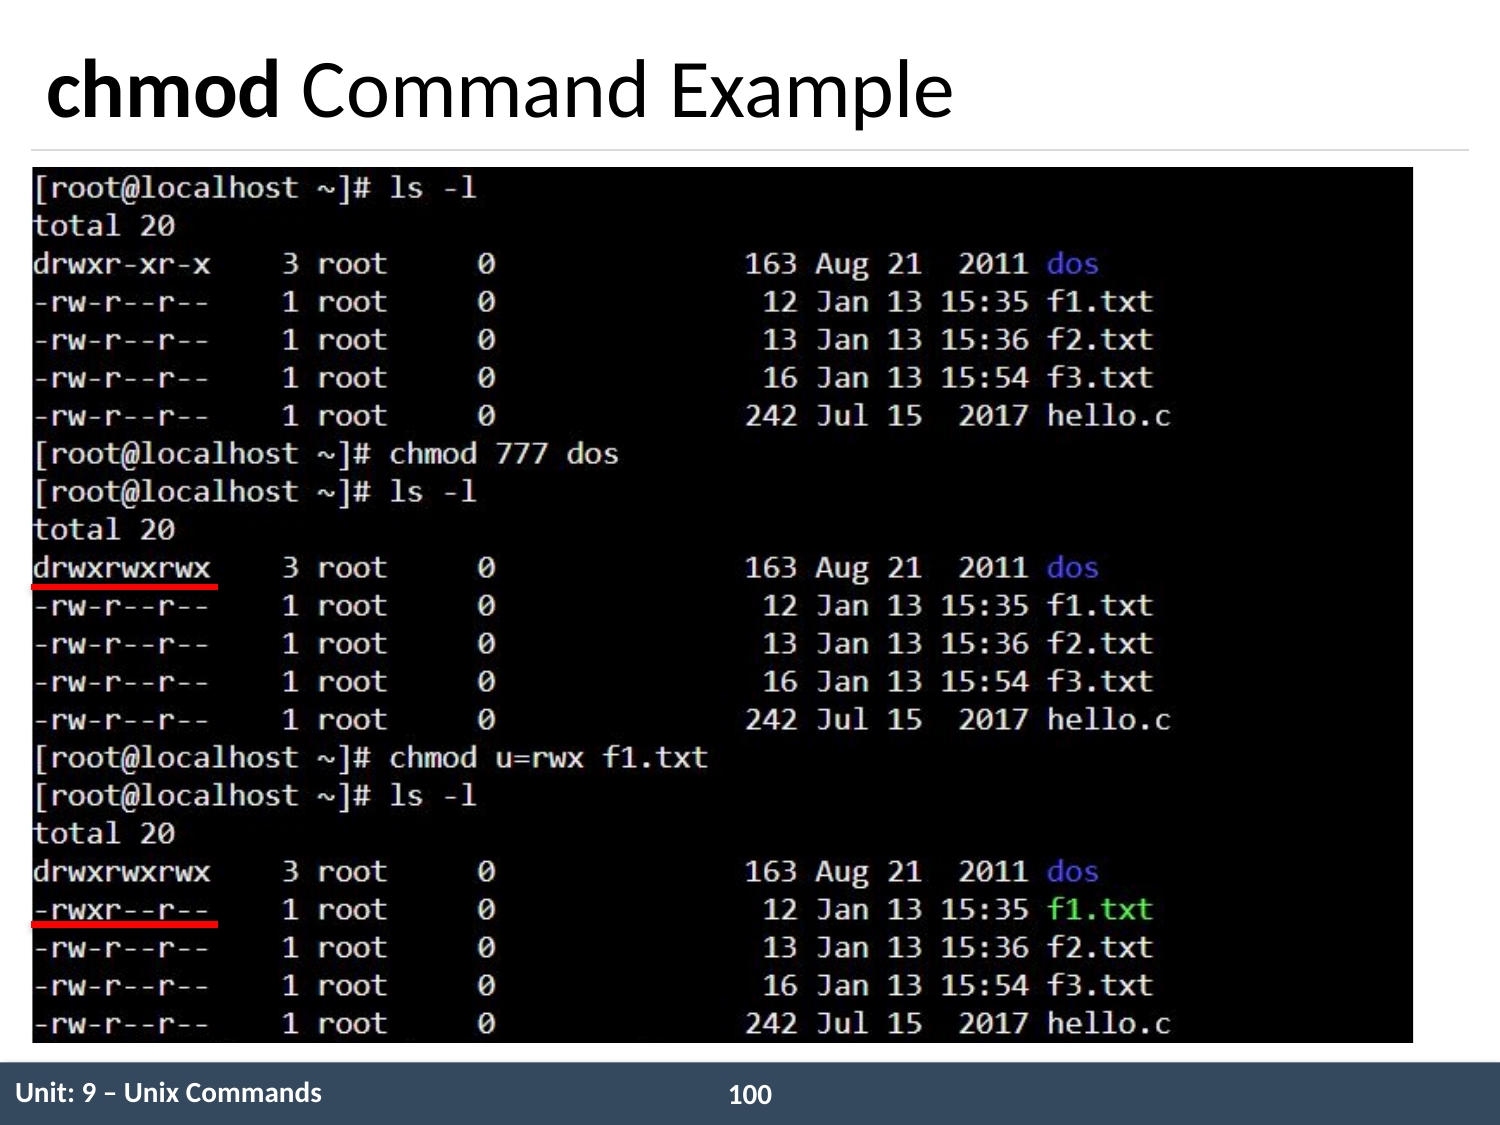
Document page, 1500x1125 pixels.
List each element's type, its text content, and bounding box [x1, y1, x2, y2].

title chmod Command Example [31, 17, 1469, 150]
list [30, 166, 1414, 1043]
